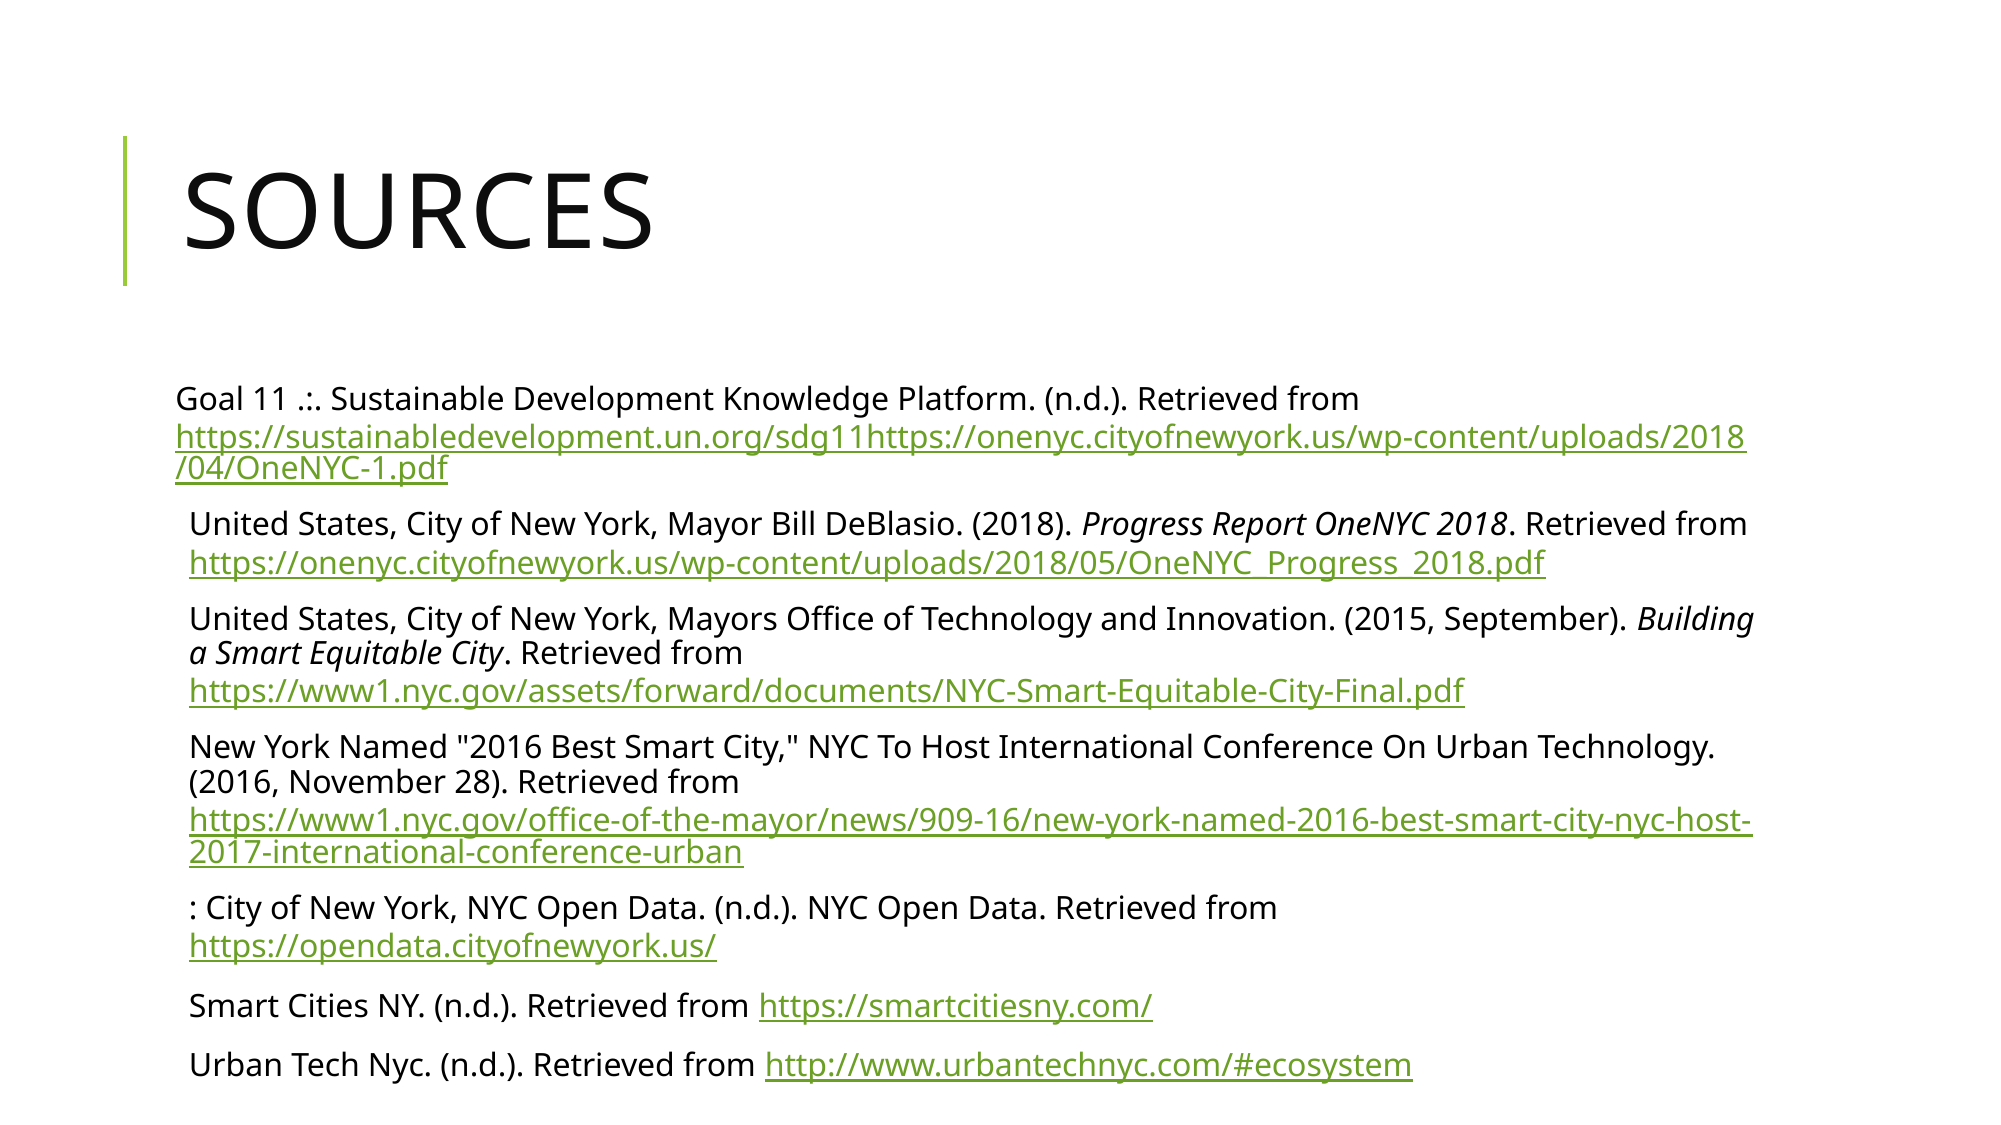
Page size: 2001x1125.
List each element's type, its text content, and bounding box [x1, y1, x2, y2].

list Goal 11 .:. Sustainable Development Knowledge Platform. (n.d.). Retrieved from https://sustainabledevelopment.un.org/sdg11https://onenyc.cityofnewyork.us/wp-content/uploads/2018/04/OneNYC-1.pdf United States, City of New York, Mayor Bill DeBlasio. (2018). Progress Report OneNYC 2018. Retrieved from https://onenyc.cityofnewyork.us/wp-content/uploads/2018/05/OneNYC_Progress_2018.pdf United States, City of New York, Mayors Office of Technology and Innovation. (2015, September). Building a Smart Equitable City. Retrieved from https://www1.nyc.gov/assets/forward/documents/NYC-Smart-Equitable-City-Final.pdf New York Named "2016 Best Smart City," NYC To Host International Conference On Urban Technology. (2016, November 28). Retrieved from https://www1.nyc.gov/office-of-the-mayor/news/909-16/new-york-named-2016-best-smart-city-nyc-host-2017-international-conference-urban : City of New York, NYC Open Data. (n.d.). NYC Open Data. Retrieved from https://opendata.cityofnewyork.us/ Smart Cities NY. (n.d.). Retrieved from https://smartcitiesny.com/ Urban Tech Nyc. (n.d.). Retrieved from http://www.urbantechnyc.com/#ecosystem [168, 375, 1763, 1035]
title Sources [168, 96, 1763, 342]
